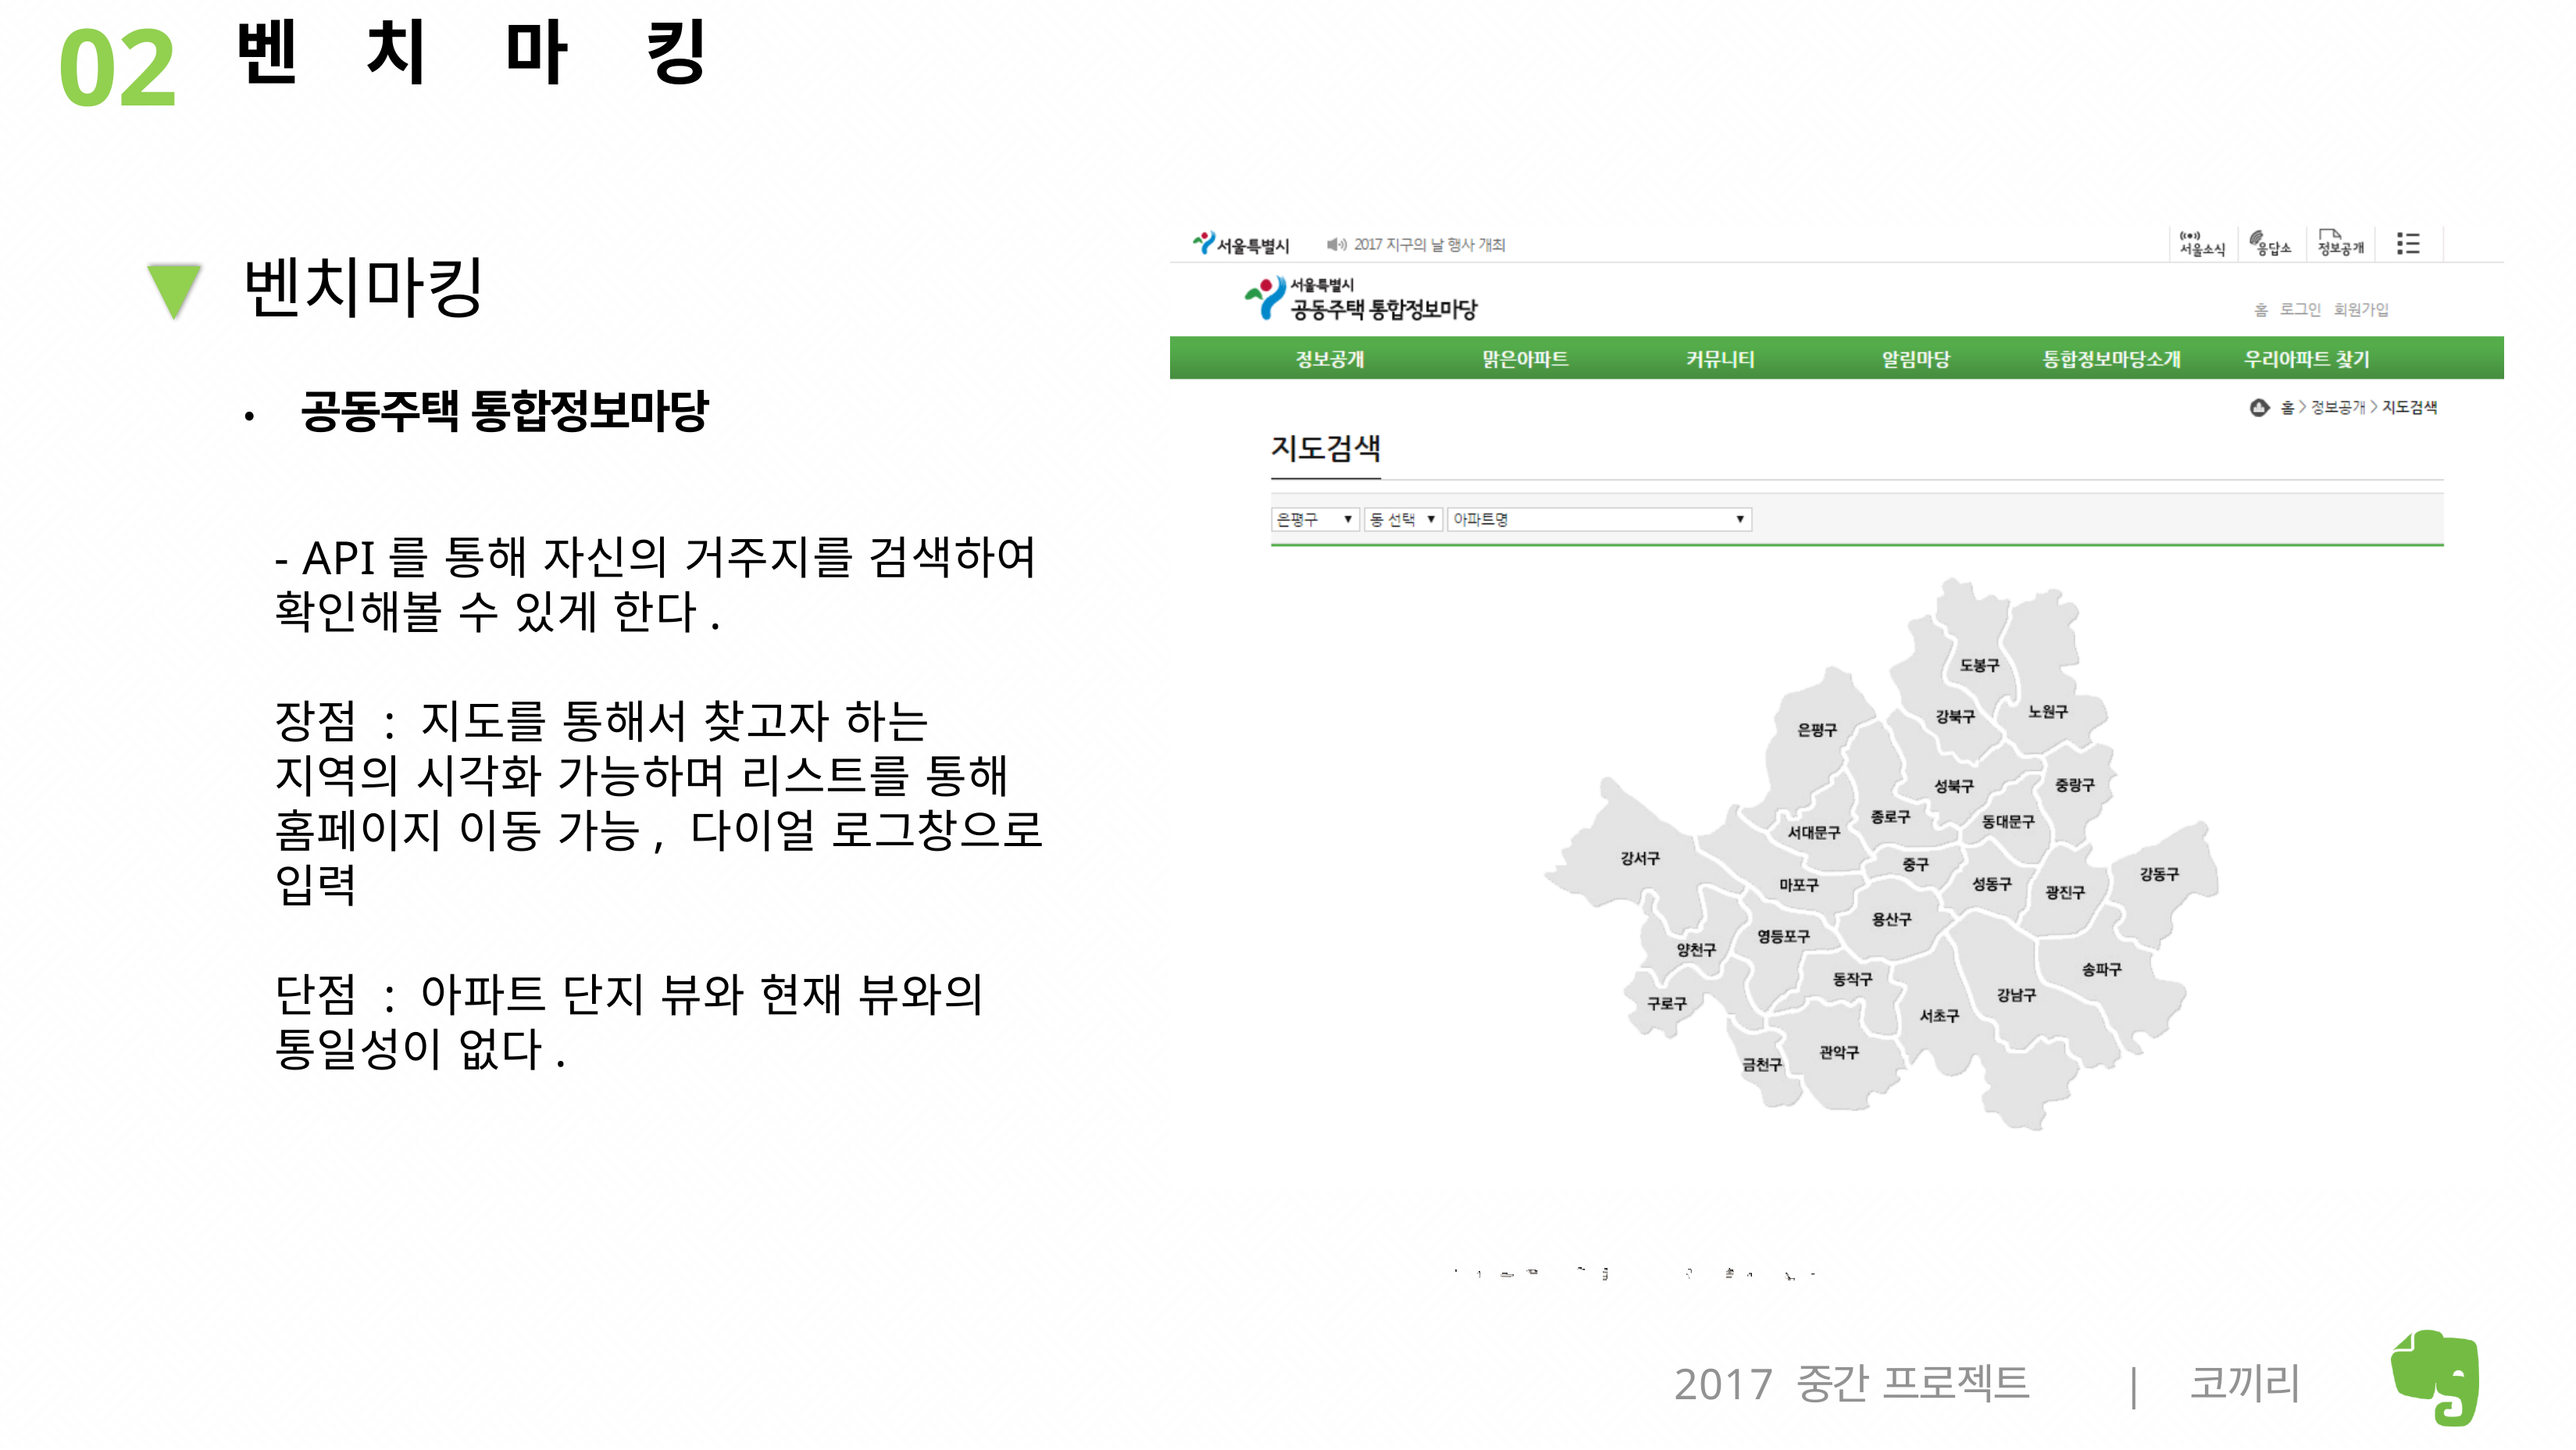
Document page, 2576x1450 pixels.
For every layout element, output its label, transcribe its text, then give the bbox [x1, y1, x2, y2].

text_box [1523, 1267, 1538, 1274]
text_box [147, 266, 201, 320]
text_box [1809, 1271, 1815, 1280]
text_box [143, 261, 208, 326]
text_box [1746, 1270, 1753, 1277]
text_box 벤치마킹 • 공동주택 통합정보마당 [240, 245, 948, 439]
picture [1170, 226, 2504, 1187]
slide_number 코끼리 [2188, 1366, 2412, 1450]
text_box [1450, 1268, 1457, 1272]
text_box - API를 통해 자신의 거주지를 검색하여 확인해볼 수 있게 한다. 장점 : 지도를 통해서 찾고자 하는 지역의 시각화 가능하며 리스트를 통해 홈페이지 이동 가능, 다이얼 로그창으로 입력 단점 : 아파트 단지 뷰와 현재 뷰와의 통일성이 없다. [272, 529, 1063, 1077]
text_box [1724, 1266, 1734, 1278]
text_box [1475, 1269, 1481, 1278]
picture [2391, 1330, 2480, 1427]
text_box [1600, 1266, 1608, 1280]
text_box [1782, 1270, 1795, 1280]
text_box 02 벤 치 마 킹 [55, 0, 737, 127]
text_box [1498, 1270, 1515, 1279]
text_box [1575, 1266, 1586, 1272]
footer 2017 중간 프로젝트 [1625, 1366, 2086, 1450]
text_box [1684, 1266, 1693, 1279]
text_box | [2121, 1366, 2140, 1409]
